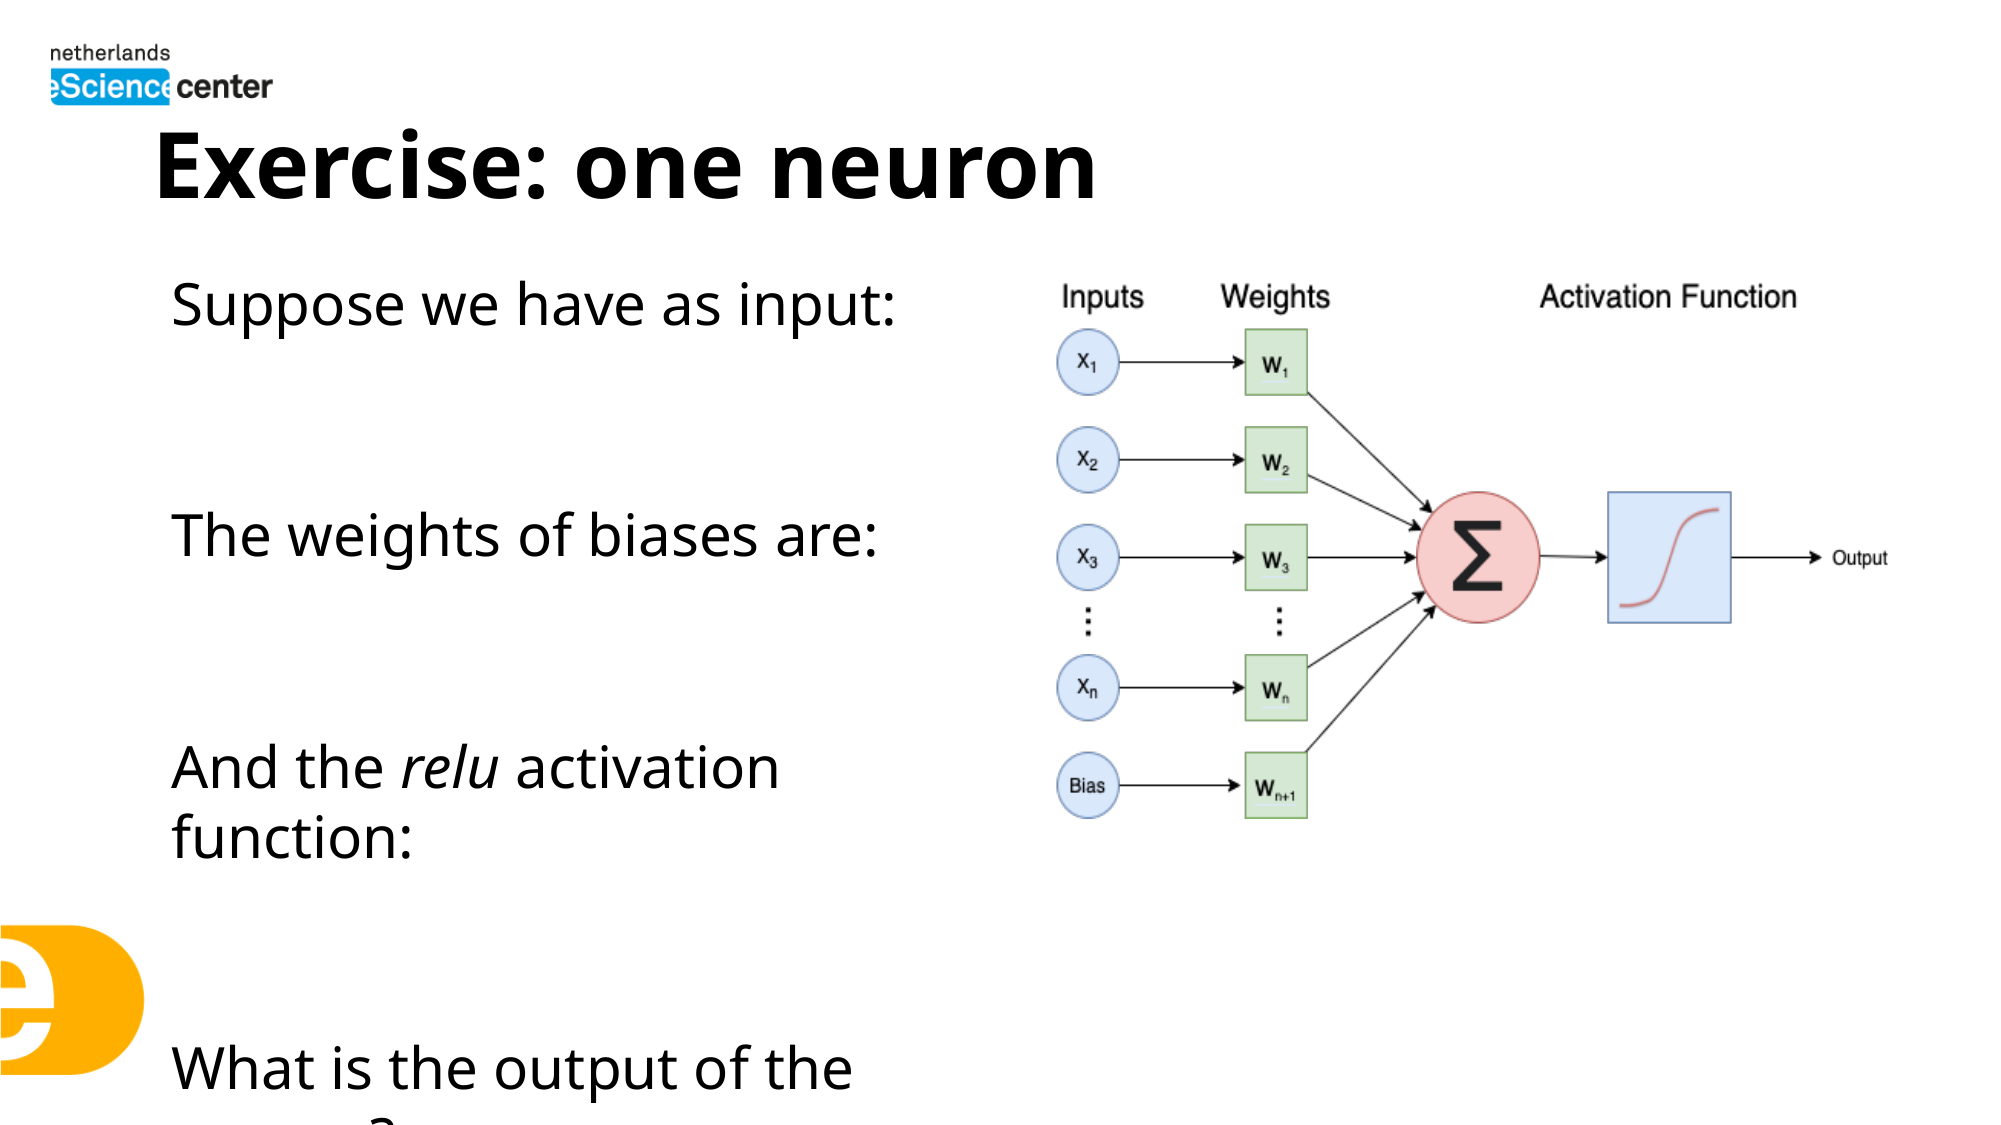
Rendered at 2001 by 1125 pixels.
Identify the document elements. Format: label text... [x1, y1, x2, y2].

picture [0, 0, 2001, 1125]
title Exercise: one neuron [137, 59, 1863, 278]
